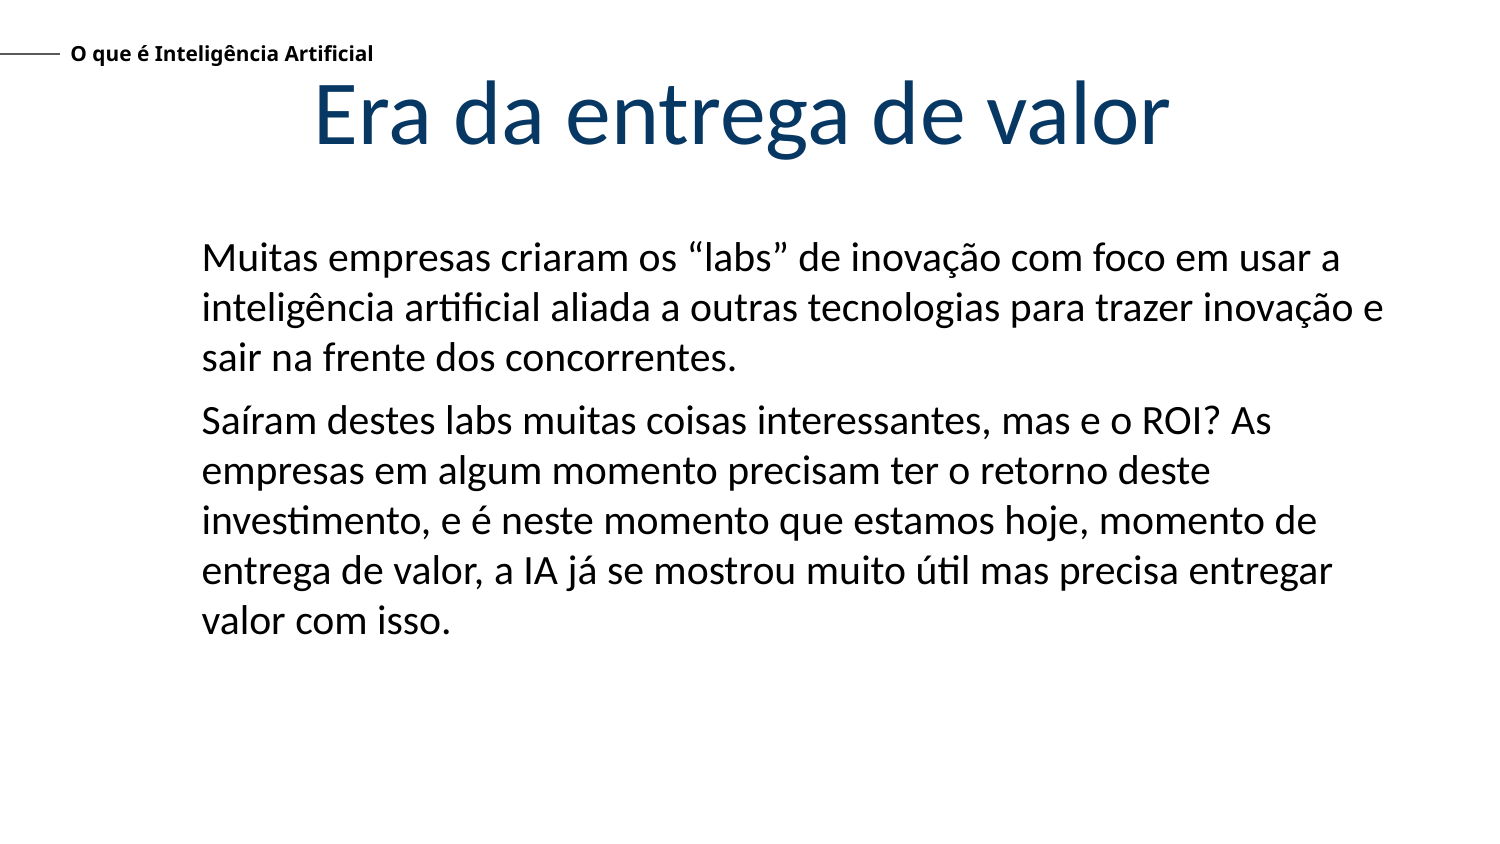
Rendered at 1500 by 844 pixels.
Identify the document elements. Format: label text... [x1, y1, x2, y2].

text_box Muitas empresas criaram os “labs” de inovação com foco em usar a inteligência artificial aliada a outras tecnologias para trazer inovação e sair na frente dos concorrentes. Saíram destes labs muitas coisas interessantes, mas e o ROI? As empresas em algum momento precisam ter o retorno deste investimento, e é neste momento que estamos hoje, momento de entrega de valor, a IA já se mostrou muito útil mas precisa entregar valor com isso. [111, 221, 1437, 820]
text_box O que é Inteligência Artificial [67, 22, 818, 84]
text_box Era da entrega de valor [299, 37, 1255, 178]
